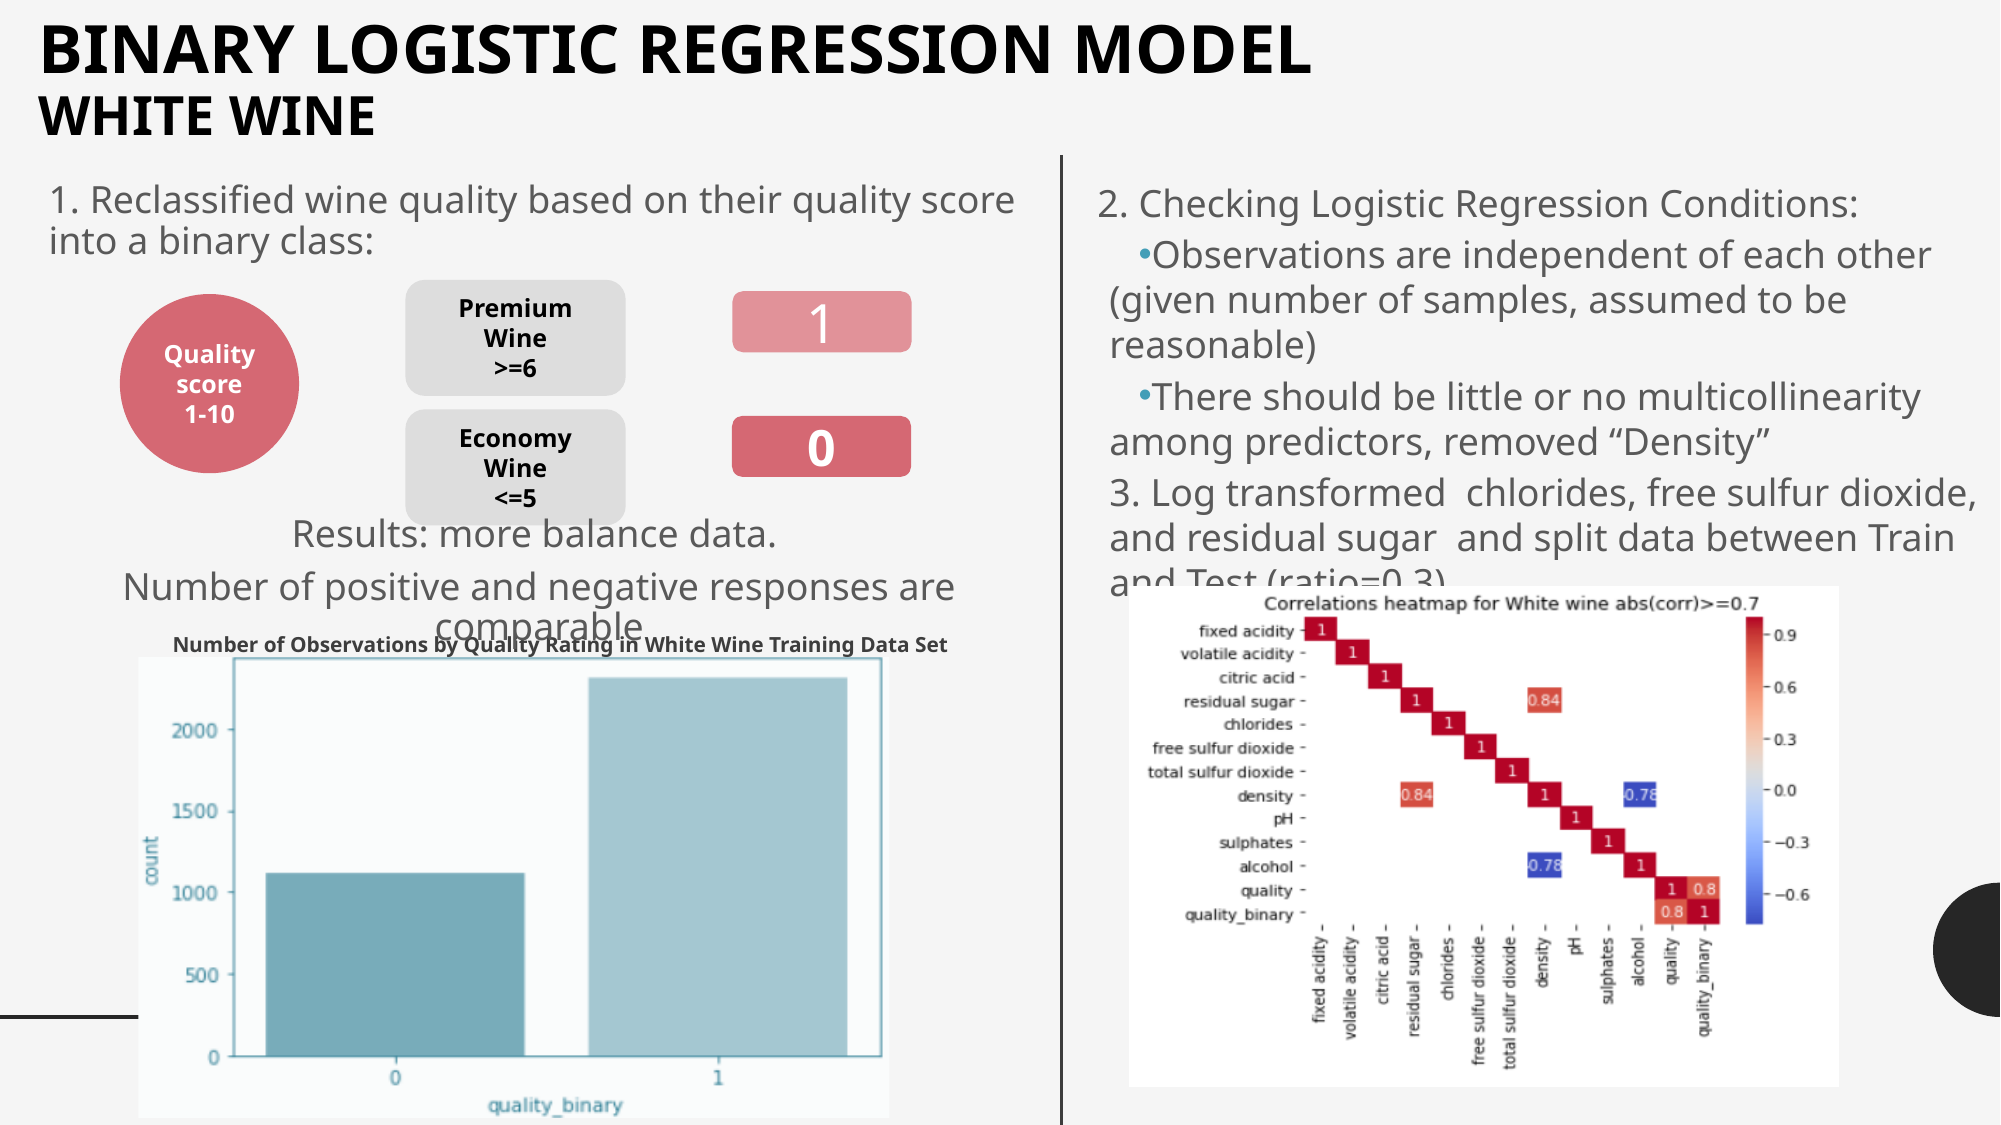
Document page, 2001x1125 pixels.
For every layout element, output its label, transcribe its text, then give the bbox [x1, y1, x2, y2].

title Binary Logistic Regression Model White Wine [23, 11, 2000, 155]
text_box Quality score 1-10 [119, 294, 300, 474]
picture [1129, 586, 1850, 1087]
text_box 0 [731, 415, 912, 477]
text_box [138, 624, 915, 1118]
text_box 2. Checking Logistic Regression Conditions: Observations are independent of each other (given number of samples, assumed to be reasonable) There should be little or no multicollinearity among predictors, removed “Density” 3. Log transformed chlorides, free sulfur dioxide, and residual sugar and split data between Train and Test (ratio=0.3). [1065, 114, 2000, 703]
text_box Premium Wine >=6 [405, 279, 626, 396]
text_box 1. Reclassified wine quality based on their quality score into a binary class: [16, 174, 1033, 270]
text_box Economy Wine <=5 [405, 409, 626, 507]
text_box 1 [732, 291, 912, 353]
text_box Results: more balance data. Number of positive and negative responses are comparable [0, 507, 1060, 657]
